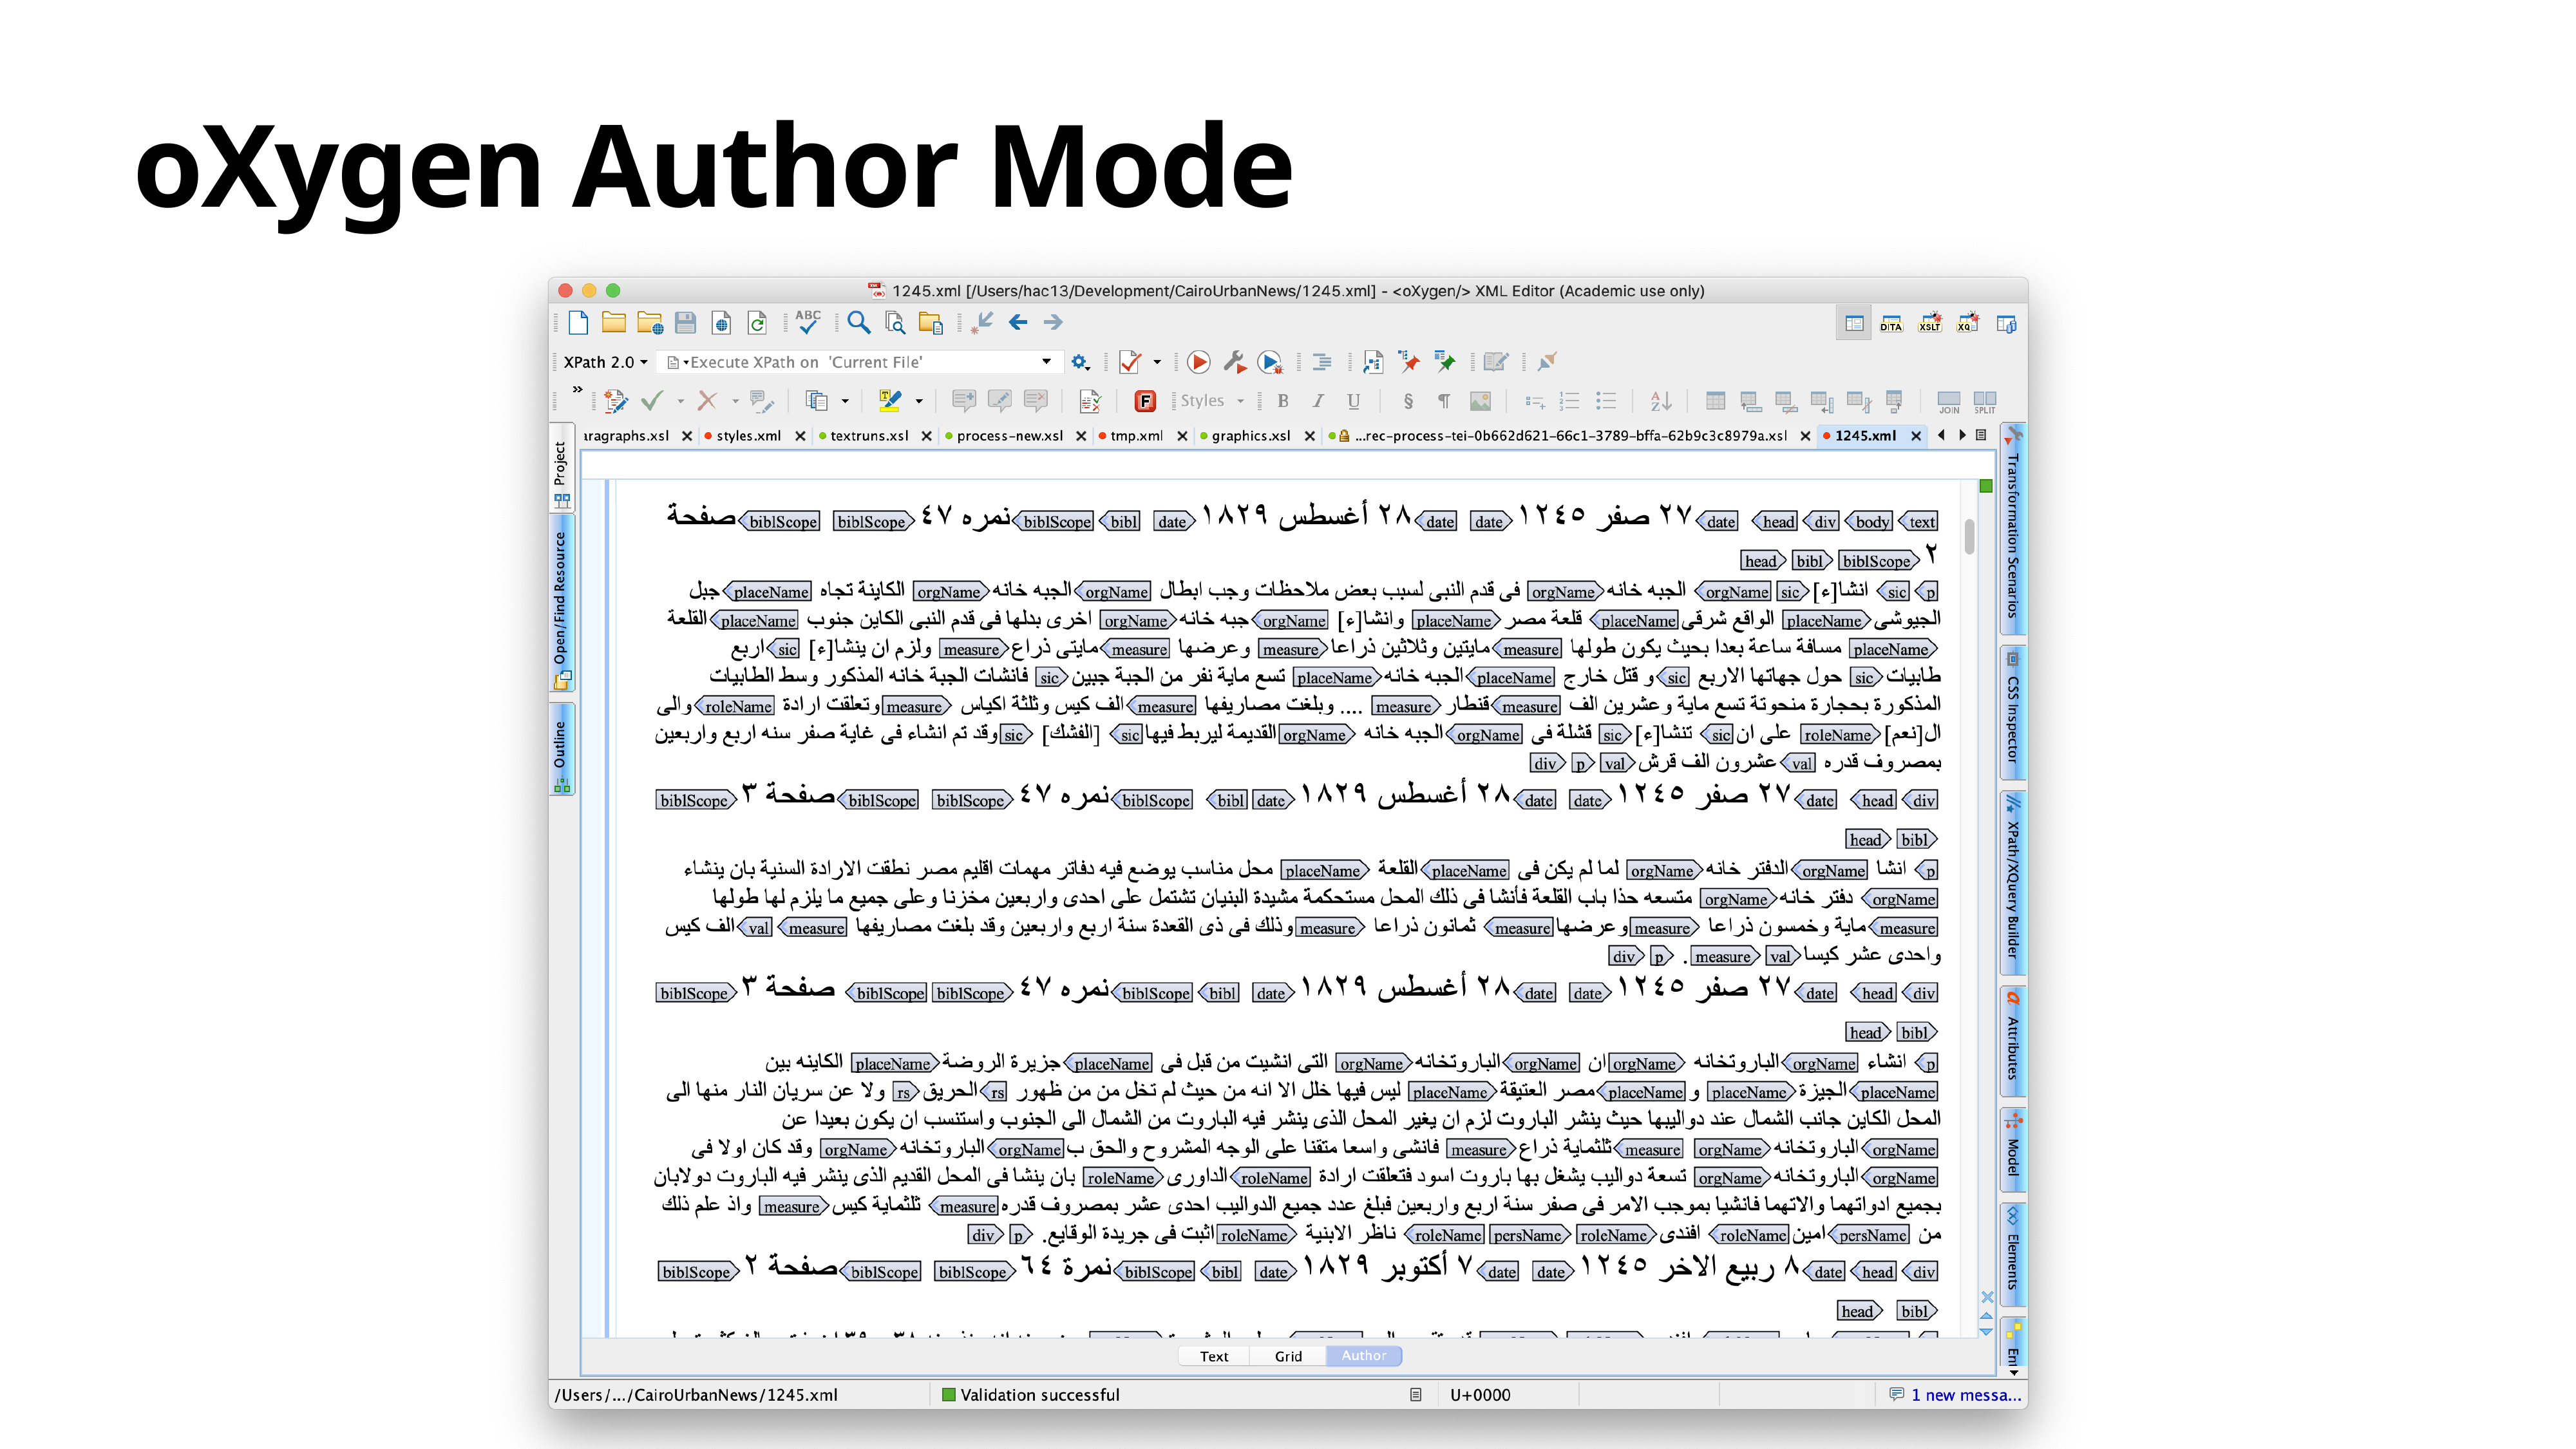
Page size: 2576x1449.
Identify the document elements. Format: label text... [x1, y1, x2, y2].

picture [481, 232, 2094, 1449]
title oXygen Author Mode [127, 113, 2449, 266]
